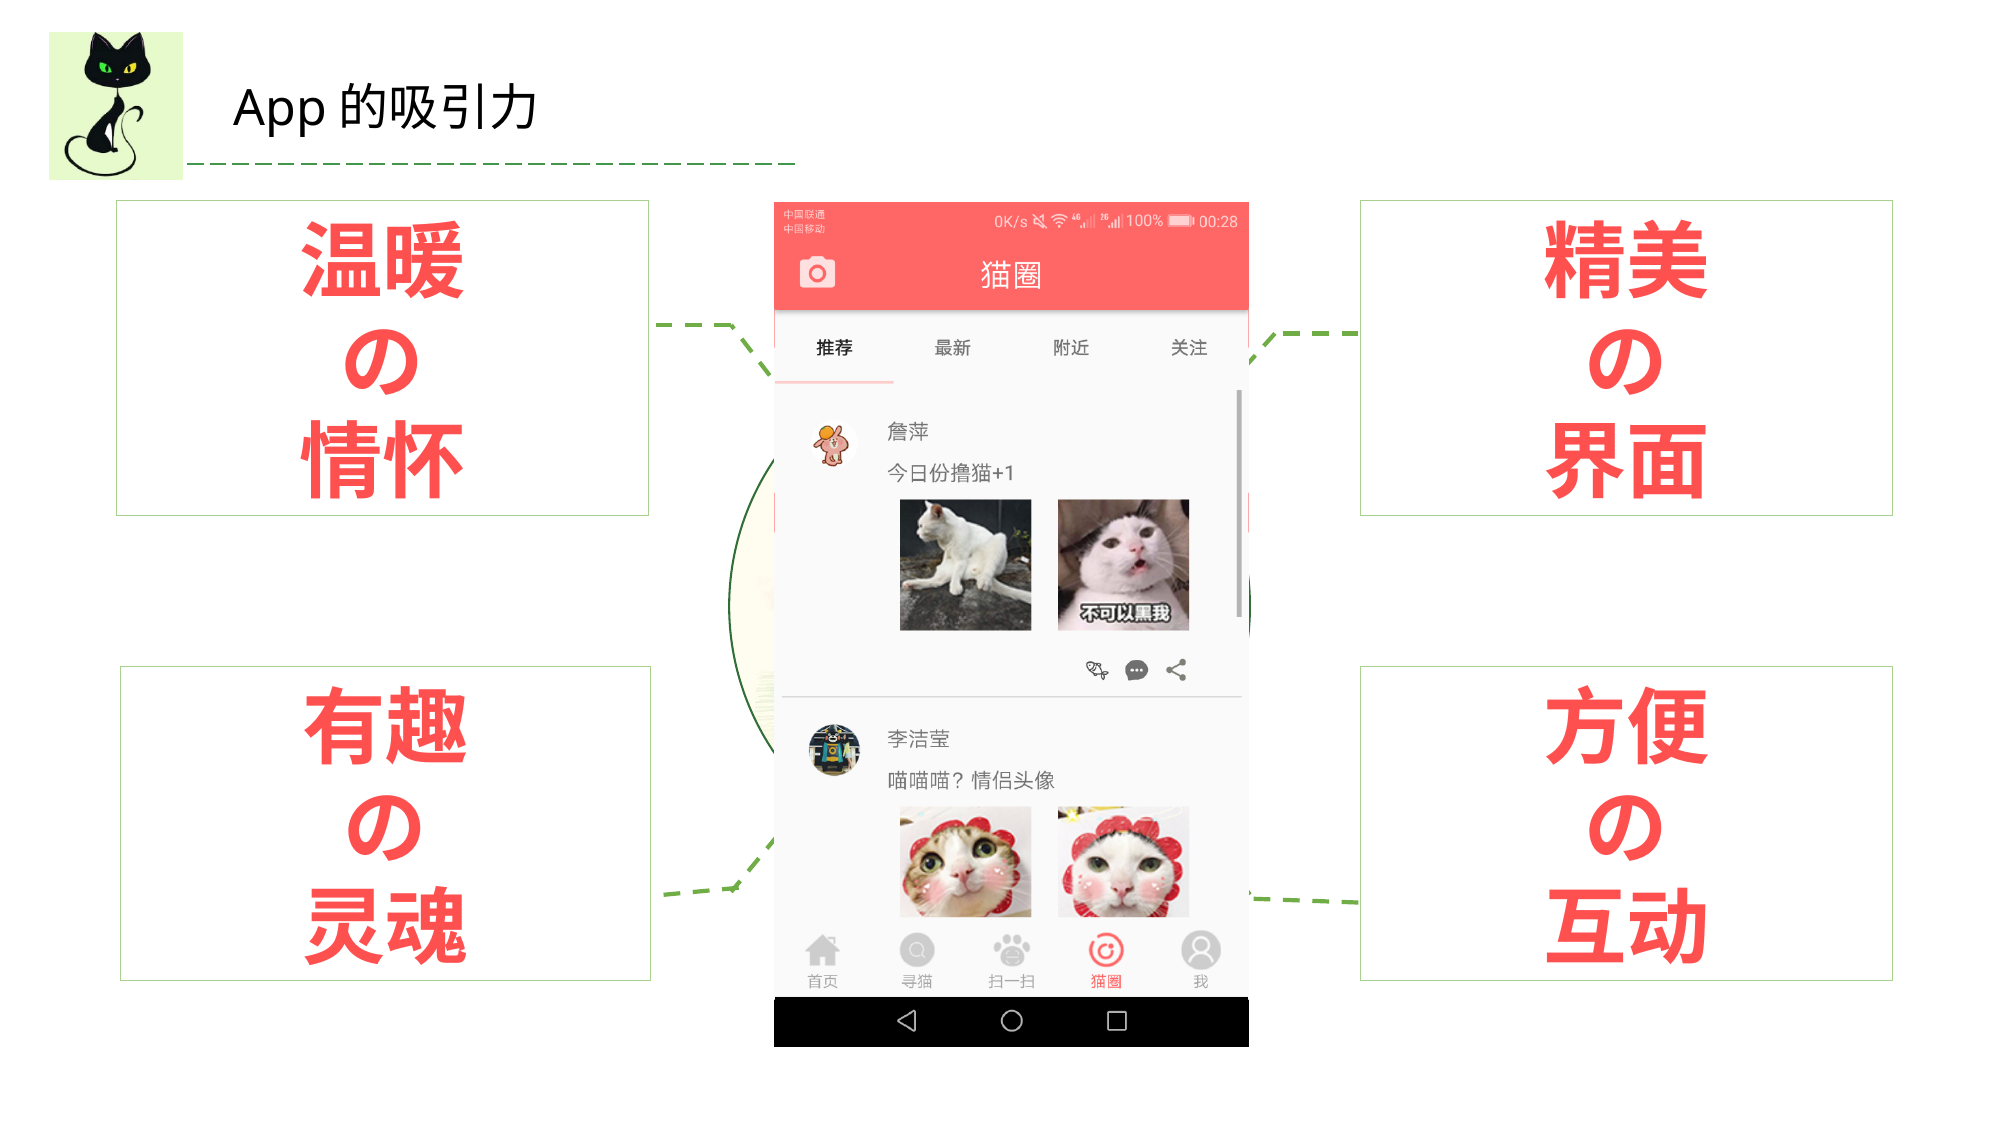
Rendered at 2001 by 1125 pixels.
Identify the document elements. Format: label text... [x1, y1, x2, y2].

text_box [1249, 898, 1359, 903]
text_box 精美 の 界面 [1360, 200, 1893, 516]
text_box 方便 の 互动 [1360, 666, 1893, 981]
picture [774, 202, 1249, 1047]
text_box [731, 790, 774, 892]
picture [49, 31, 183, 180]
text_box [1249, 333, 1275, 440]
text_box 有趣 の 灵魂 [120, 666, 651, 981]
text_box 温暖 の 情怀 [116, 200, 649, 516]
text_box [655, 887, 739, 896]
text_box App的吸引力 [218, 67, 815, 143]
text_box [728, 458, 774, 755]
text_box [731, 324, 774, 422]
